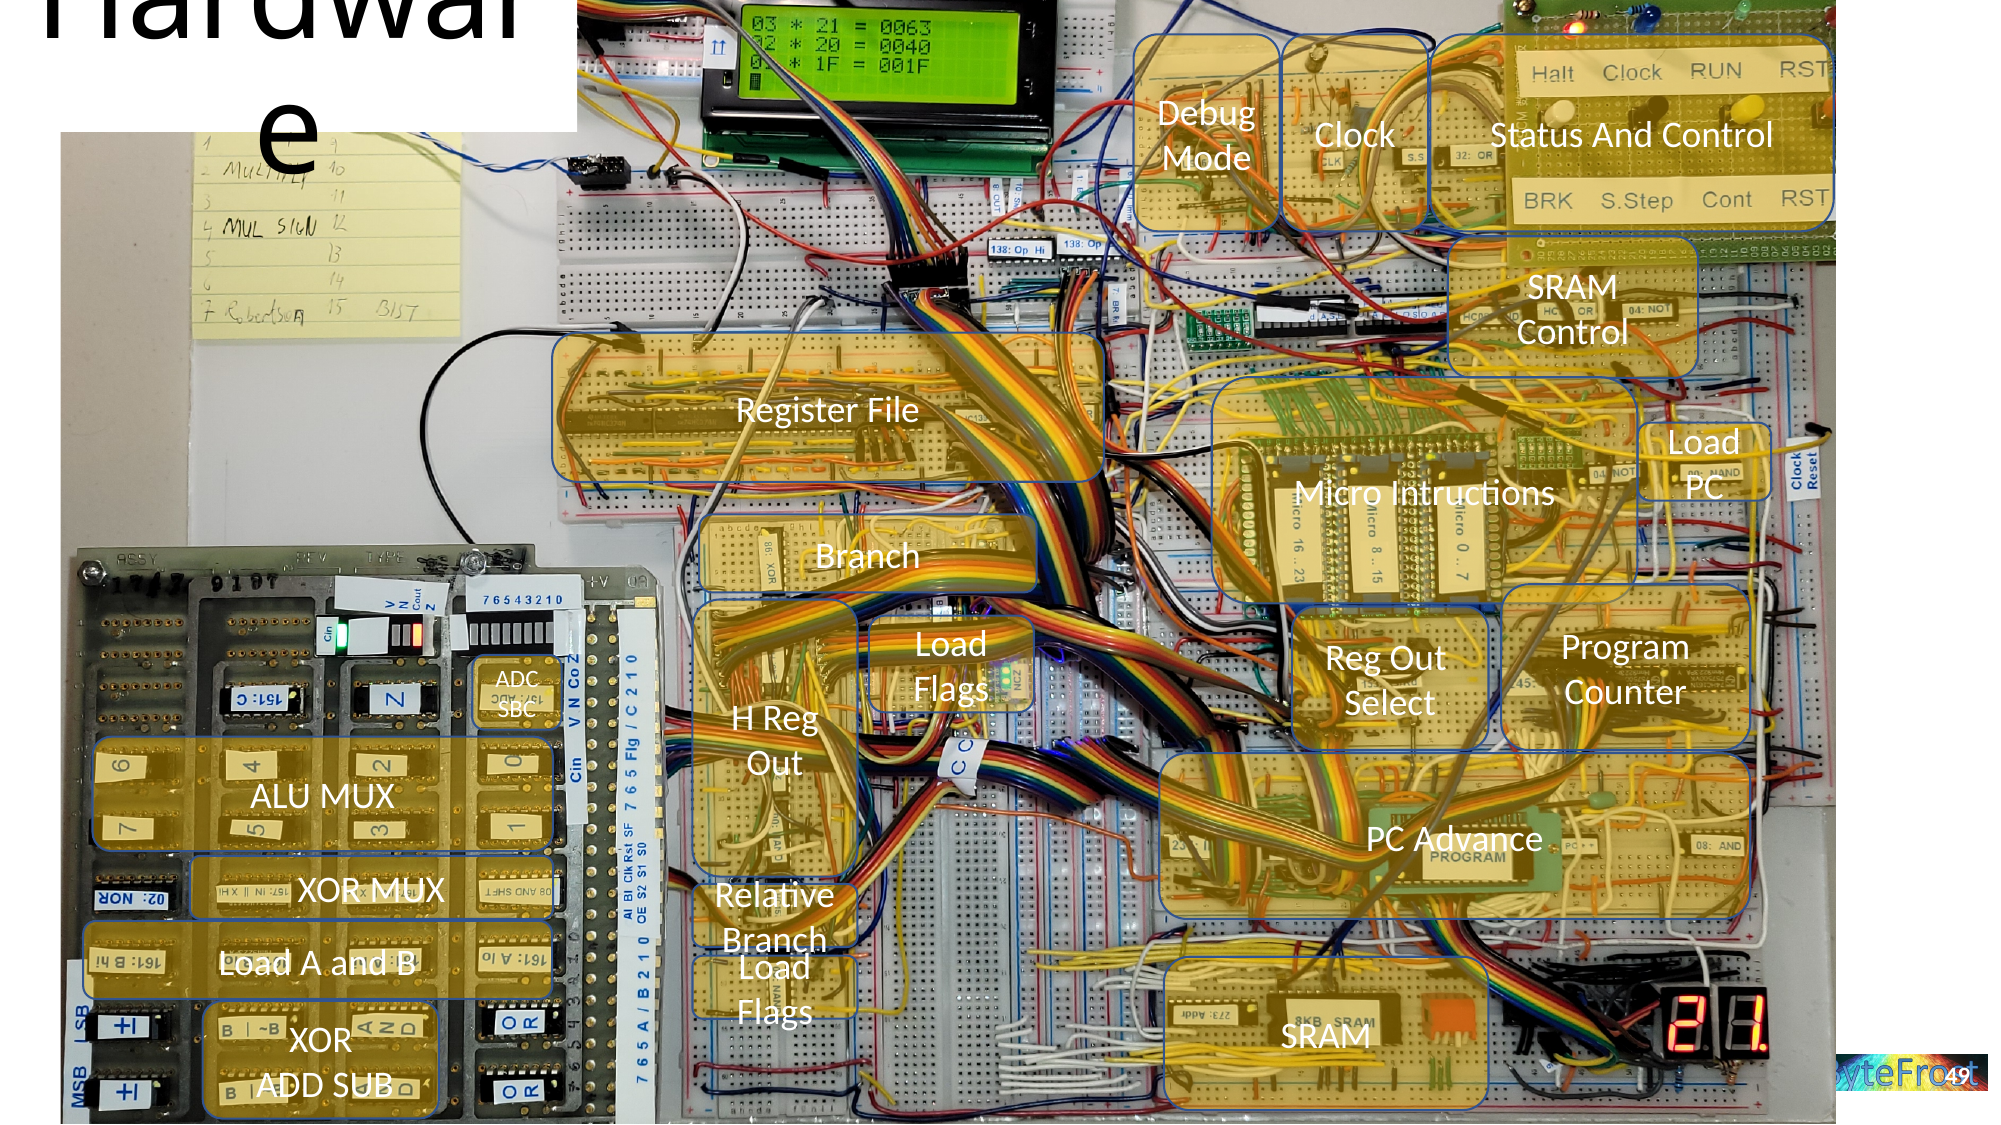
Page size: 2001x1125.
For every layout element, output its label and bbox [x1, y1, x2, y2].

picture [60, 0, 1988, 1124]
title [0, 0, 60, 132]
